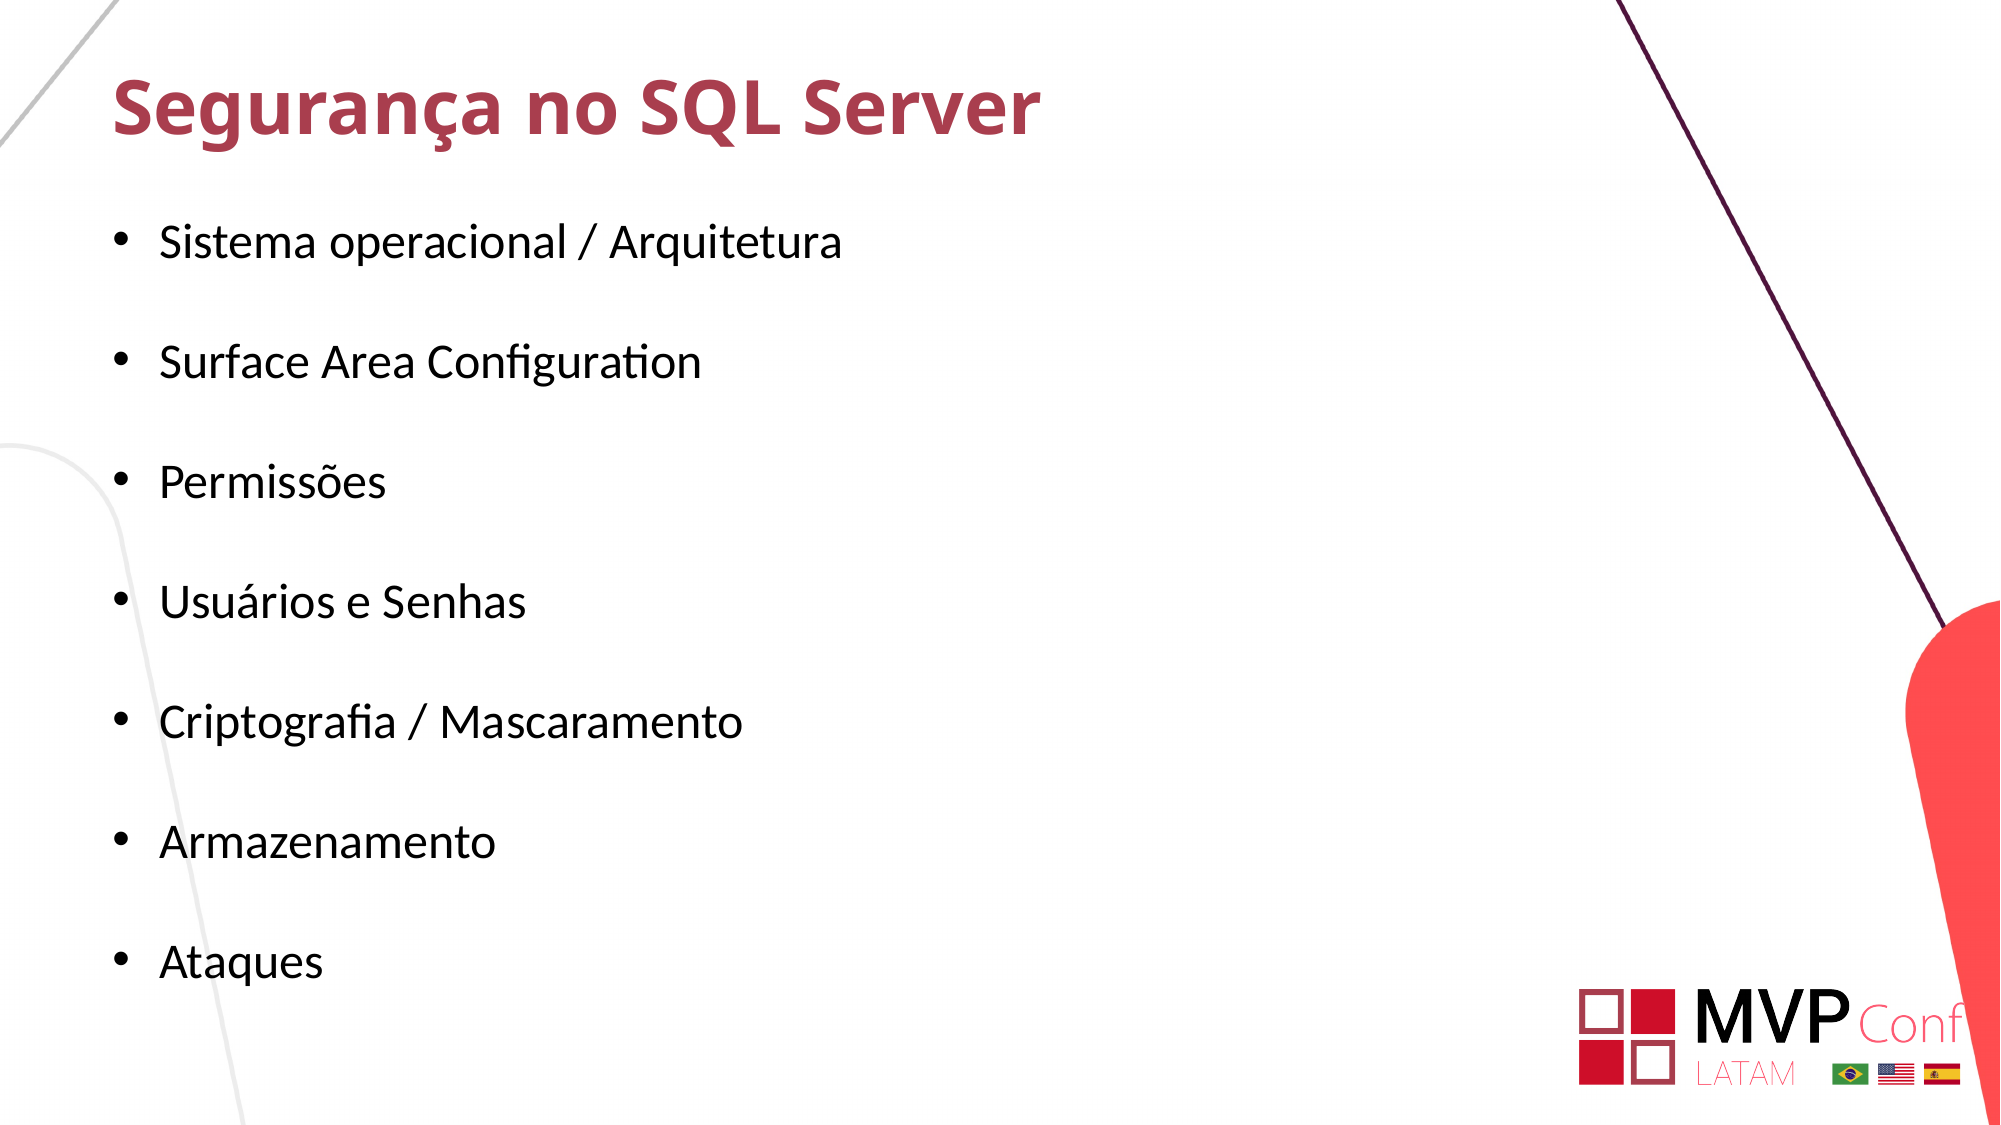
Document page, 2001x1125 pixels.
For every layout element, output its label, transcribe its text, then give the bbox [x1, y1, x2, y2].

text_box Sistema operacional / Arquitetura Surface Area Configuration Permissões Usuários e Senhas Criptografia / Mascaramento Armazenamento Ataques [97, 200, 1755, 996]
picture [0, 0, 2000, 1125]
text_box Segurança no SQL Server [97, 52, 1189, 158]
